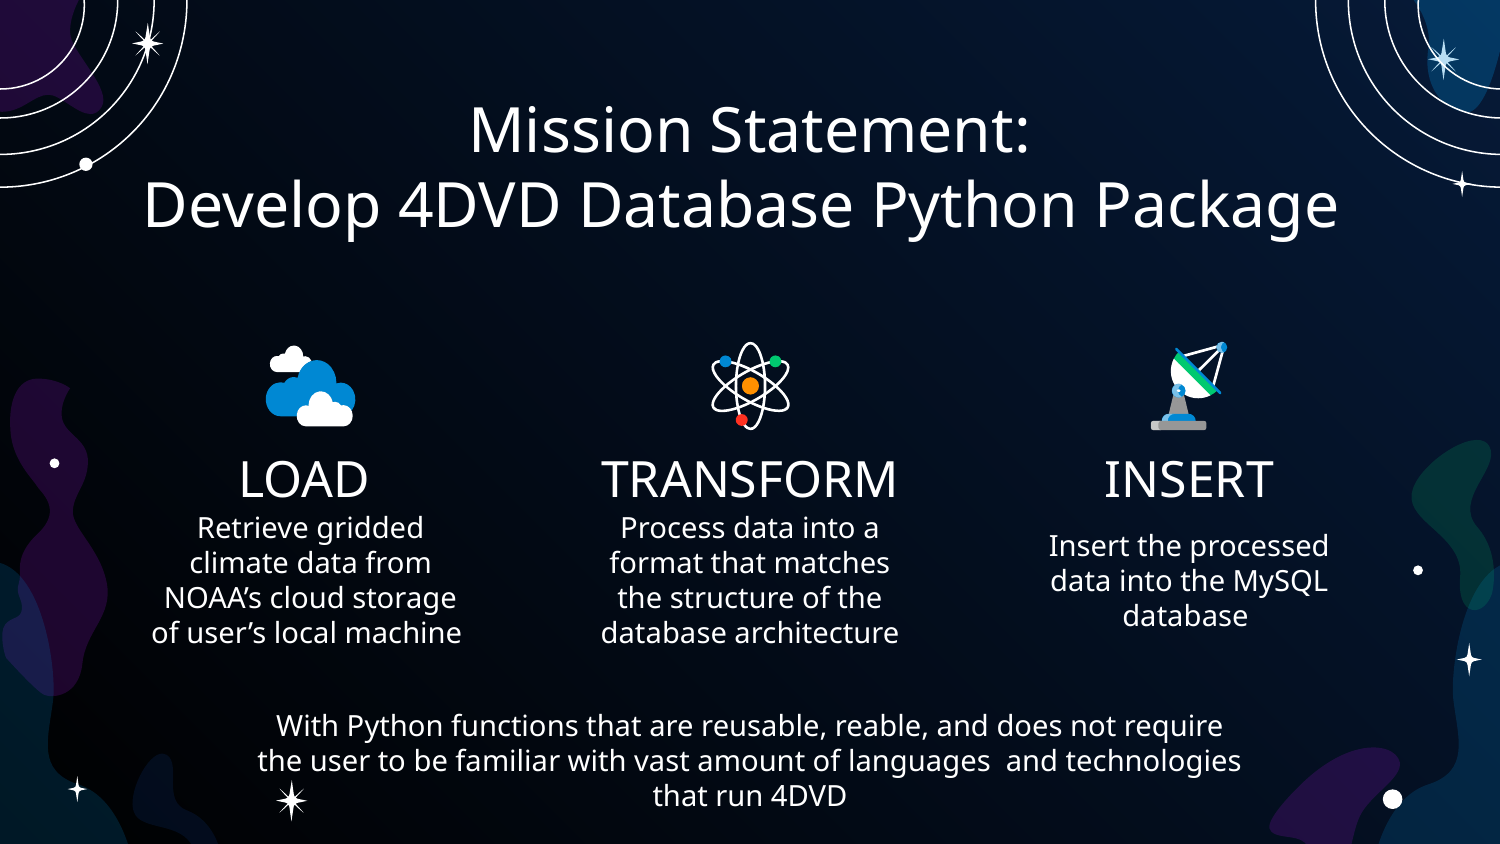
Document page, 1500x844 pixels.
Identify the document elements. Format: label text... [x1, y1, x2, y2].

subtitle Process data into a format that matches the structure of the database architecture [571, 494, 929, 629]
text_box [1150, 341, 1228, 431]
text_box With Python functions that are reusable, reable, and does not require the user to be familiar with vast amount of languages and technologies that run 4DVD [234, 692, 1266, 802]
subtitle TRANSFORM [531, 432, 968, 516]
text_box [264, 345, 357, 427]
subtitle INSERT [971, 432, 1408, 516]
subtitle Insert the processed data into the MySQL database [1010, 512, 1368, 646]
subtitle LOAD [92, 432, 529, 516]
title Mission Statement: Develop 4DVD Database Python Package [117, 74, 1383, 278]
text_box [703, 341, 797, 431]
subtitle Retrieve gridded climate data from NOAA’s cloud storage of user’s local machine [132, 494, 490, 664]
